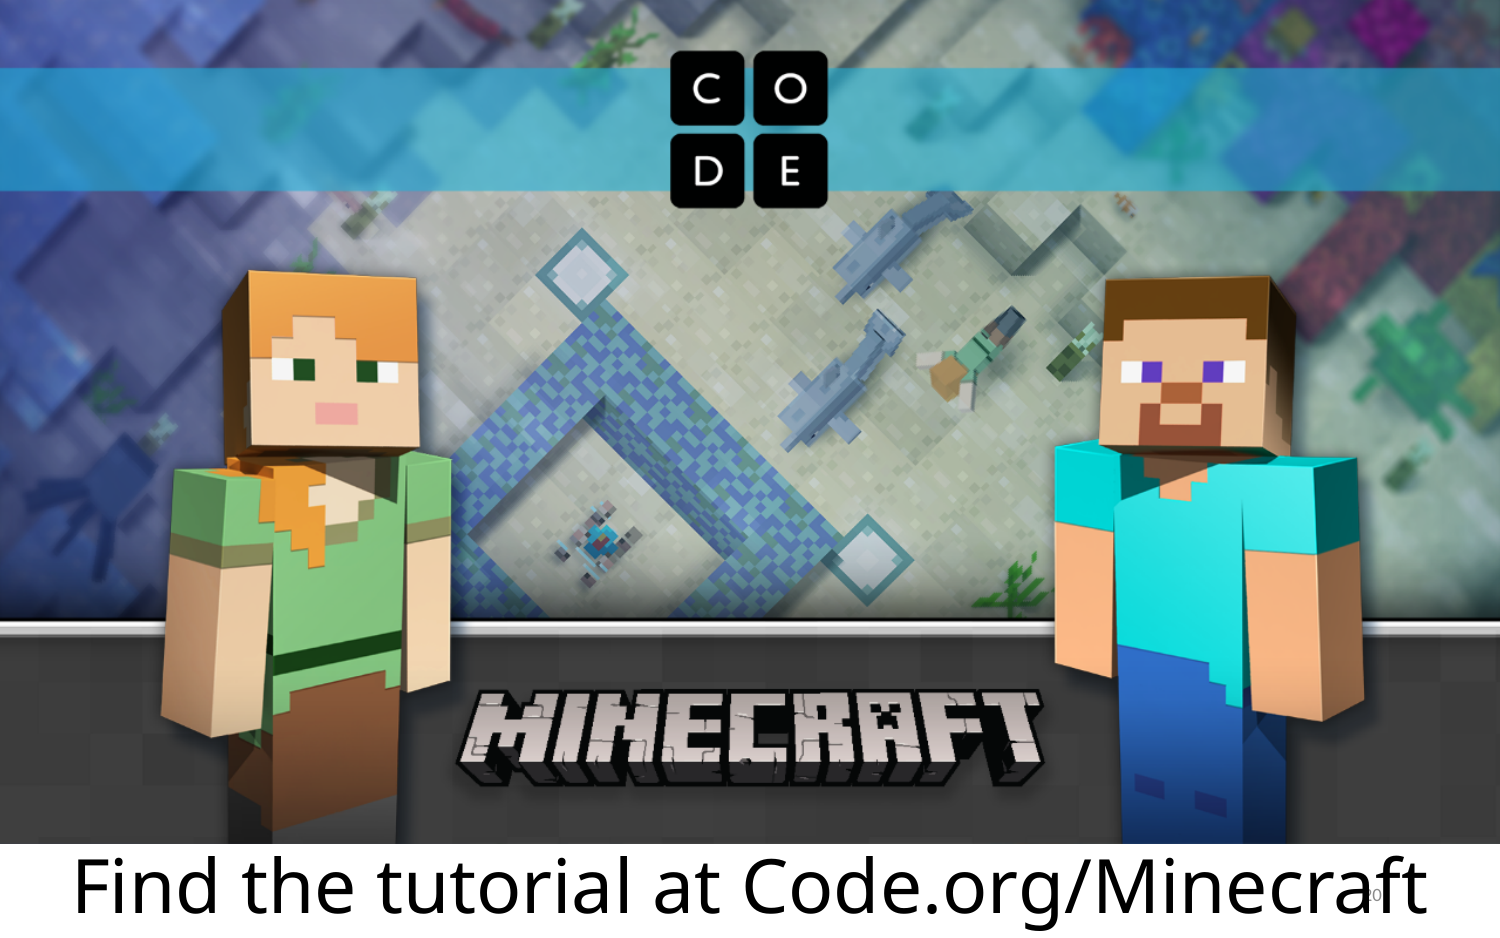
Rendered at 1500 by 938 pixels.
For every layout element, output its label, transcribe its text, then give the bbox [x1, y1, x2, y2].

slide_number 20 [1059, 868, 1397, 919]
text_box Find the tutorial at Code.org/Minecraft [0, 844, 1500, 937]
picture [0, 0, 1500, 844]
